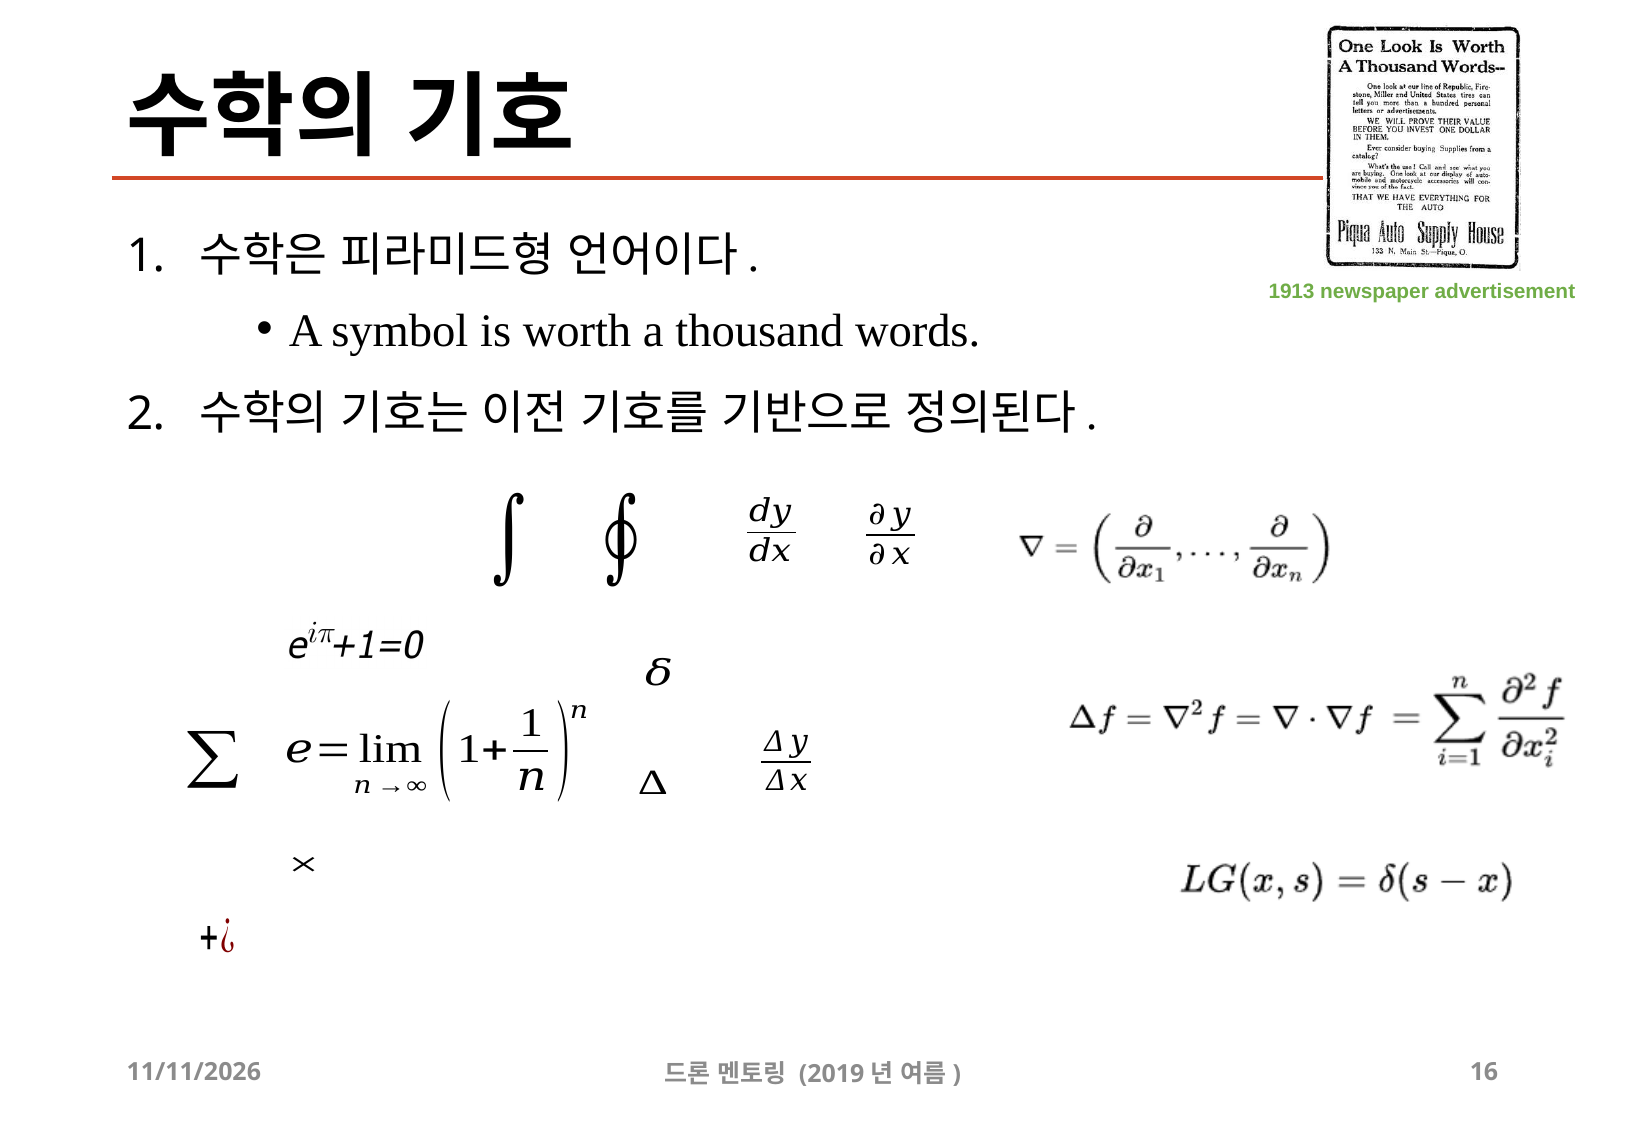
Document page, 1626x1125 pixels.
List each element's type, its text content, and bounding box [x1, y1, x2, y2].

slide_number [111, 1042, 303, 1103]
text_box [1053, 667, 1571, 783]
picture [1009, 497, 1336, 593]
slide_number 16 [1433, 1042, 1514, 1103]
picture [1172, 845, 1515, 916]
list 수학은 피라미드형 언어이다. A symbol is worth a thousand words. 수학의 기호는 이전 기호를 기반으로 정의된다. [111, 205, 1514, 449]
picture [284, 616, 427, 669]
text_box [1252, 22, 1592, 313]
title 수학의 기호 [111, 59, 1252, 179]
footer 드론 멘토링 (2019년 여름) [538, 1042, 1087, 1103]
